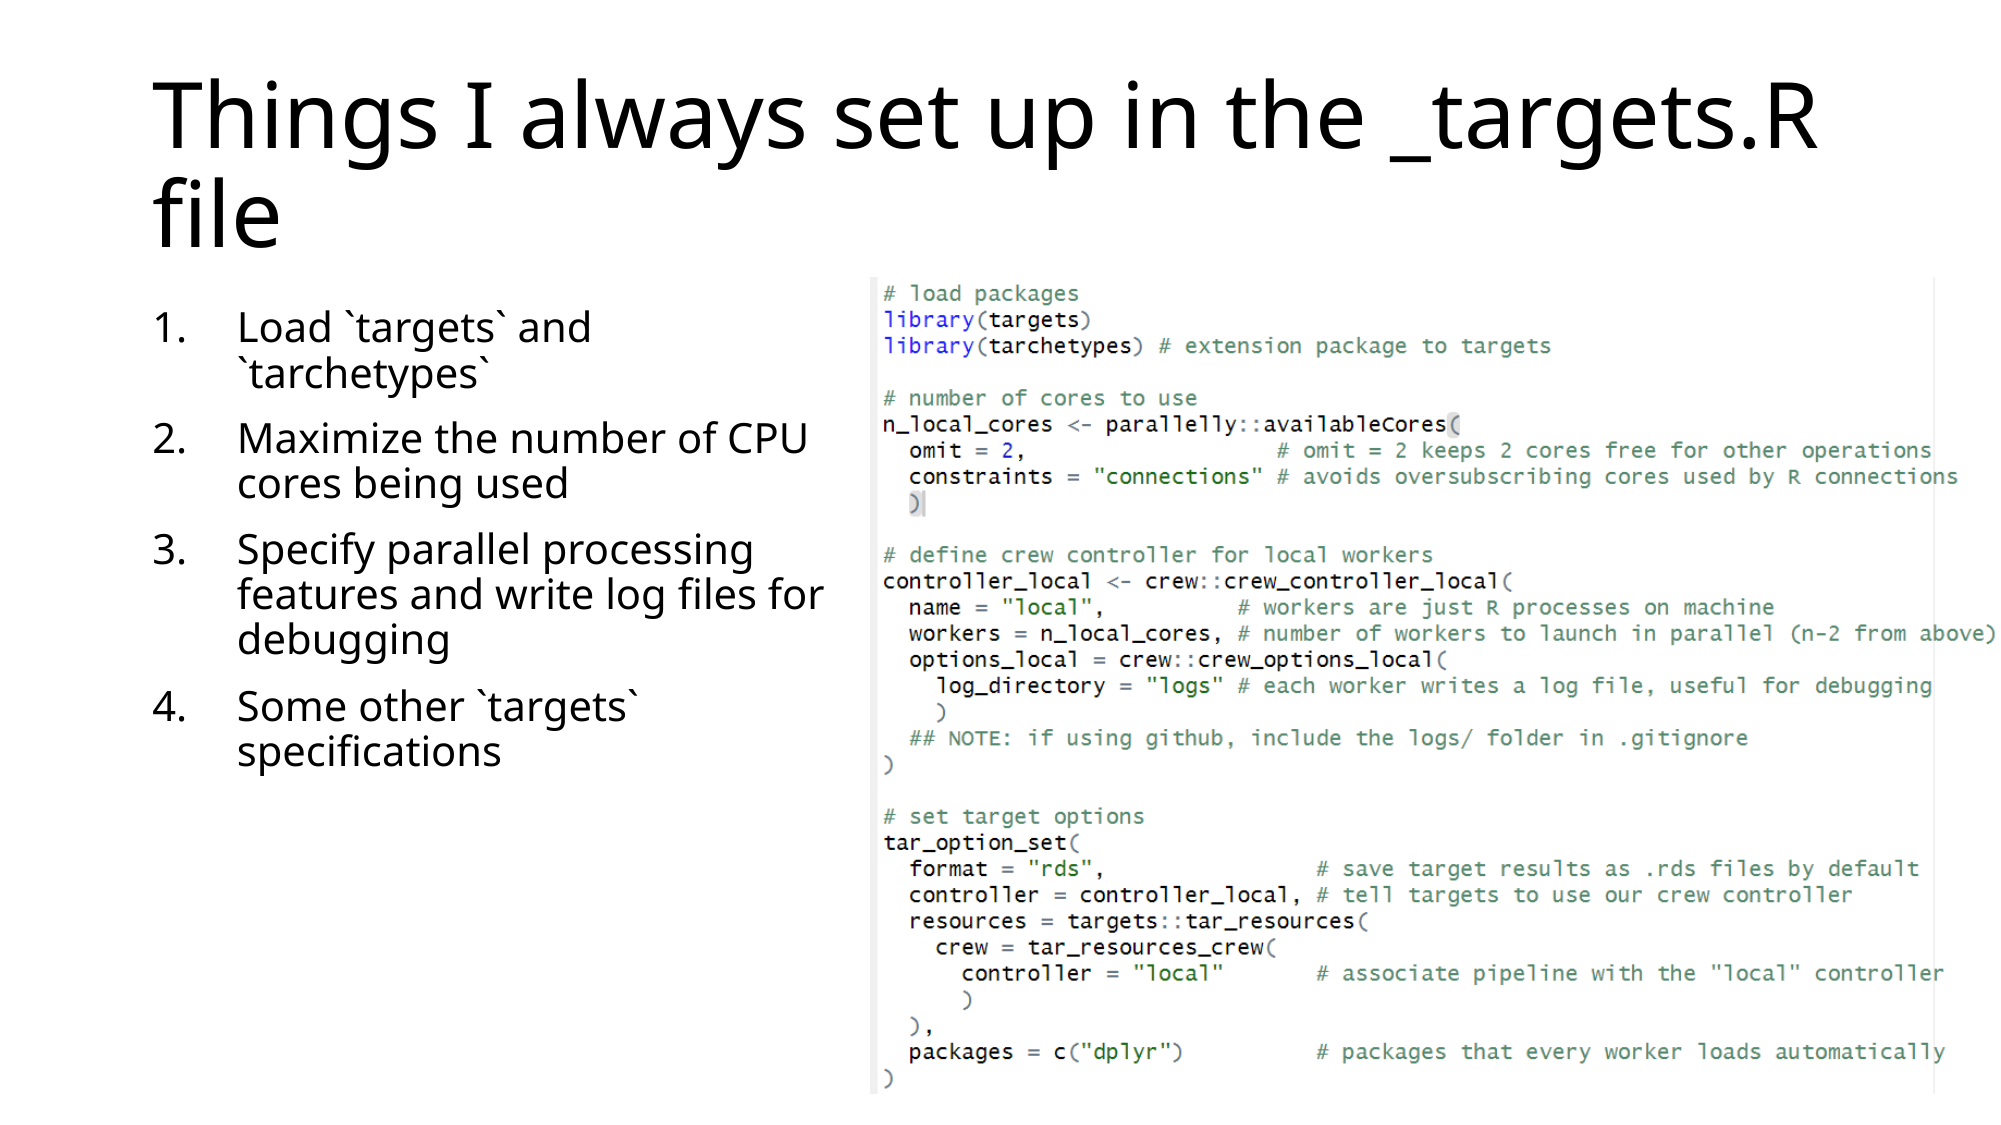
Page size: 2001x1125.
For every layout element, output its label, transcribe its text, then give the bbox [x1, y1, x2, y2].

list Load `targets` and `tarchetypes` Maximize the number of CPU cores being used Specify parallel processing features and write log files for debugging Some other `targets` specifications [137, 299, 869, 1014]
picture [869, 276, 2000, 1095]
title Things I always set up in the _targets.R file [137, 59, 1863, 278]
